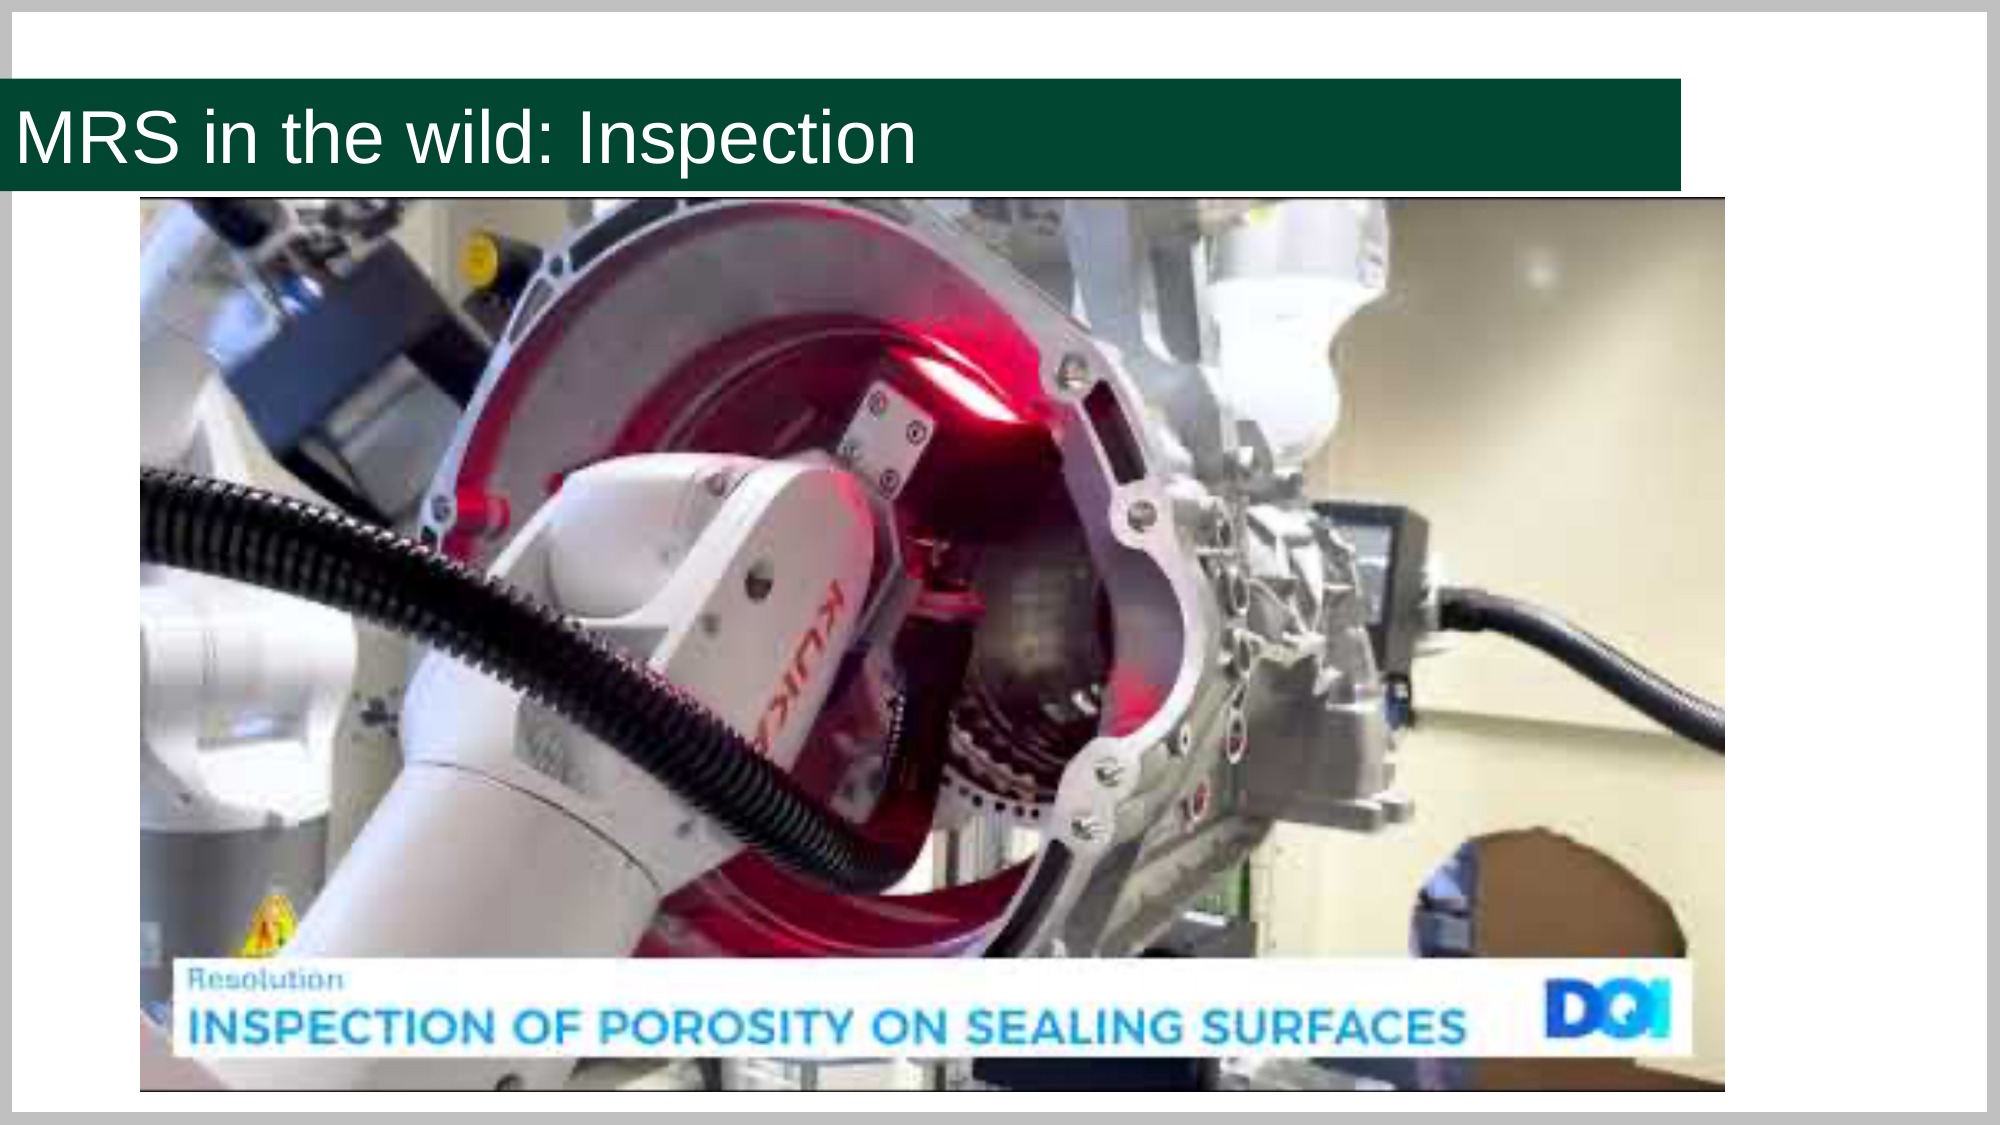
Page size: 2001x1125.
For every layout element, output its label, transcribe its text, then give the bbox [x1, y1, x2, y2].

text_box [139, 196, 1726, 1094]
text_box MRS in the wild: Inspection [0, 84, 1360, 184]
text_box [0, 78, 1681, 192]
text_box [0, 0, 2000, 1125]
